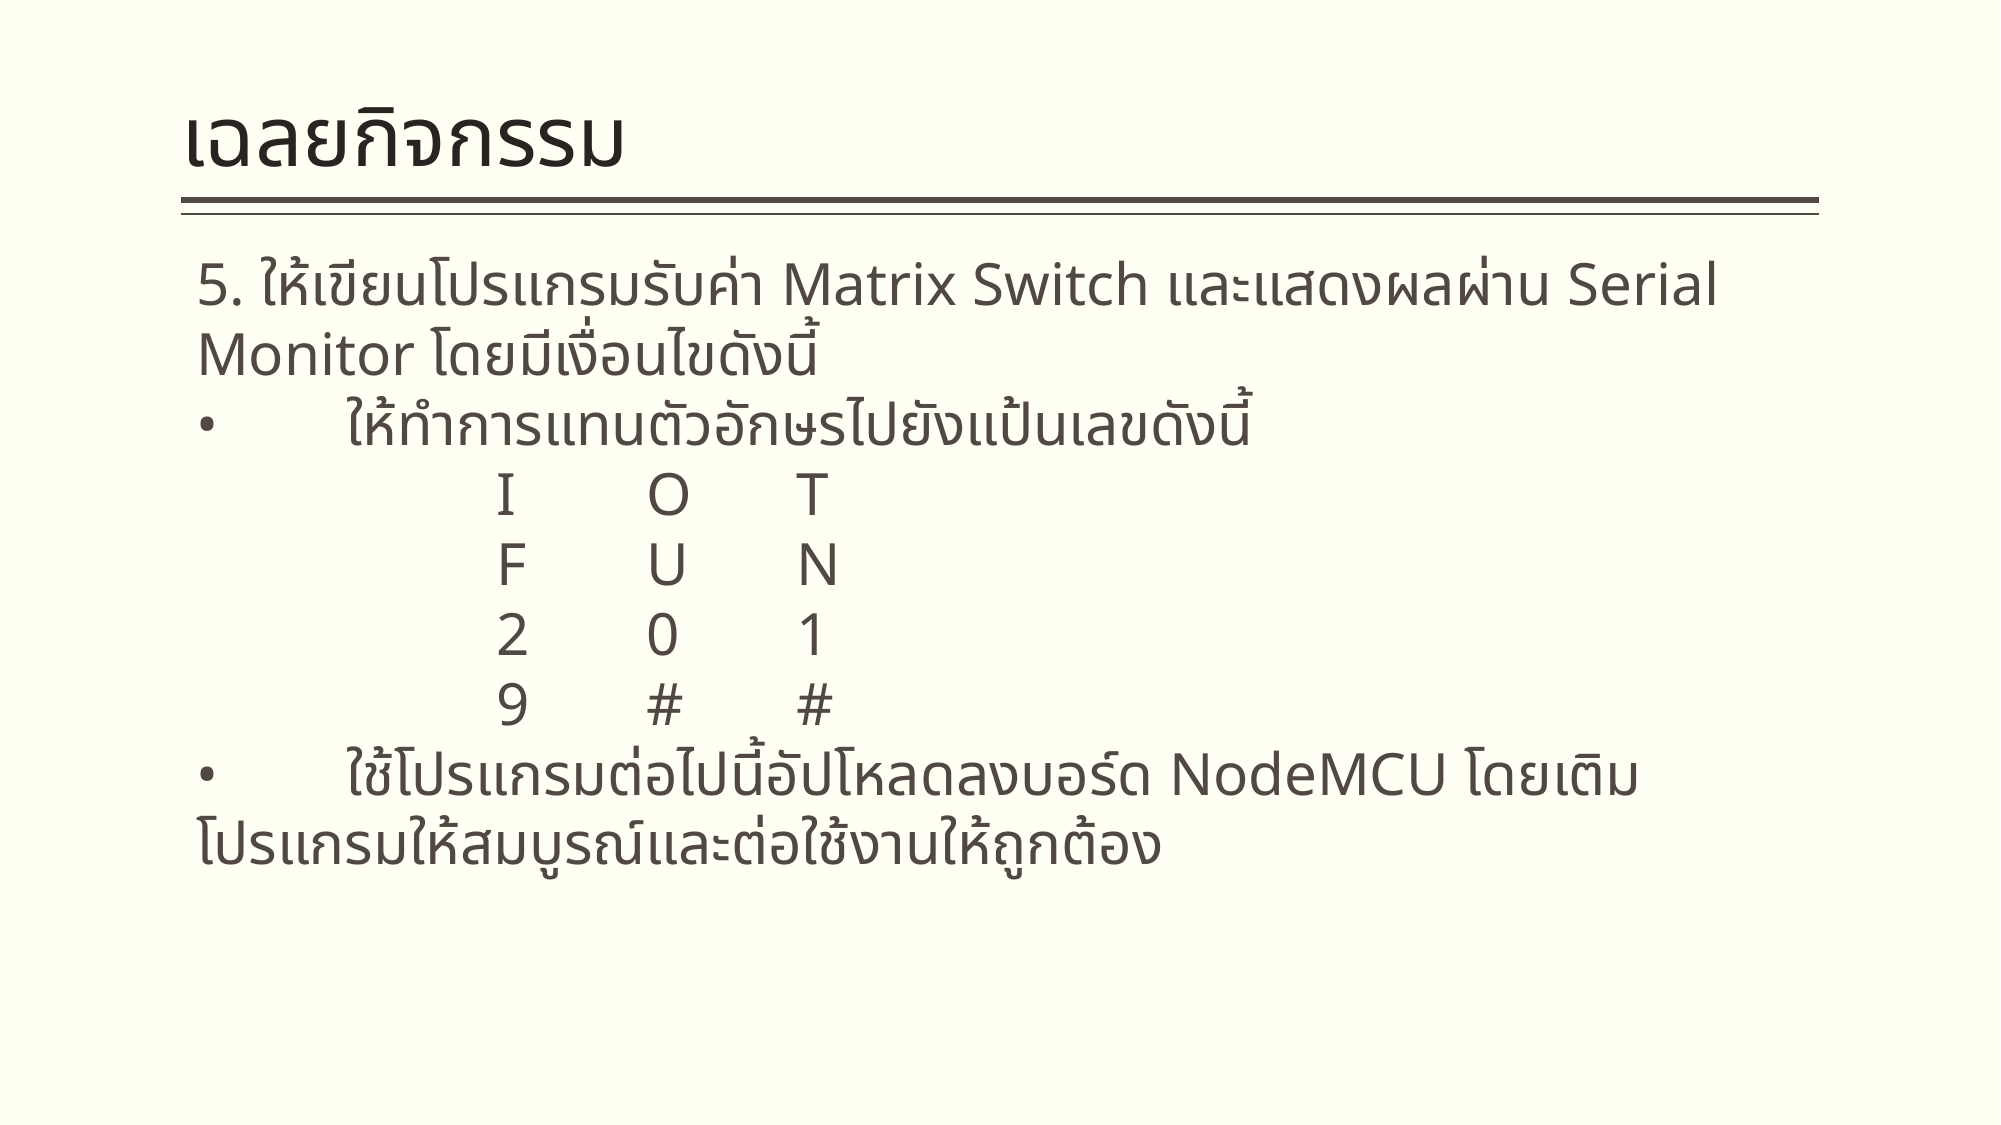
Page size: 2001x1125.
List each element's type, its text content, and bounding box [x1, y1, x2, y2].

text_box 5. ให้เขียนโปรแกรมรับค่า Matrix Switch และแสดงผลผ่าน Serial Monitor โดยมีเงื่อนไขดังนี้ • ให้ทำการแทนตัวอักษรไปยังแป้นเลขดังนี้ I O T F U N 2 0 1 9 # # • ใช้โปรแกรมต่อไปนี้อัปโหลดลงบอร์ด NodeMCU โดยเติมโปรแกรมให้สมบูรณ์และต่อใช้งานให้ถูกต้อง [181, 239, 1819, 885]
title เฉลยกิจกรรม [181, 12, 1819, 193]
